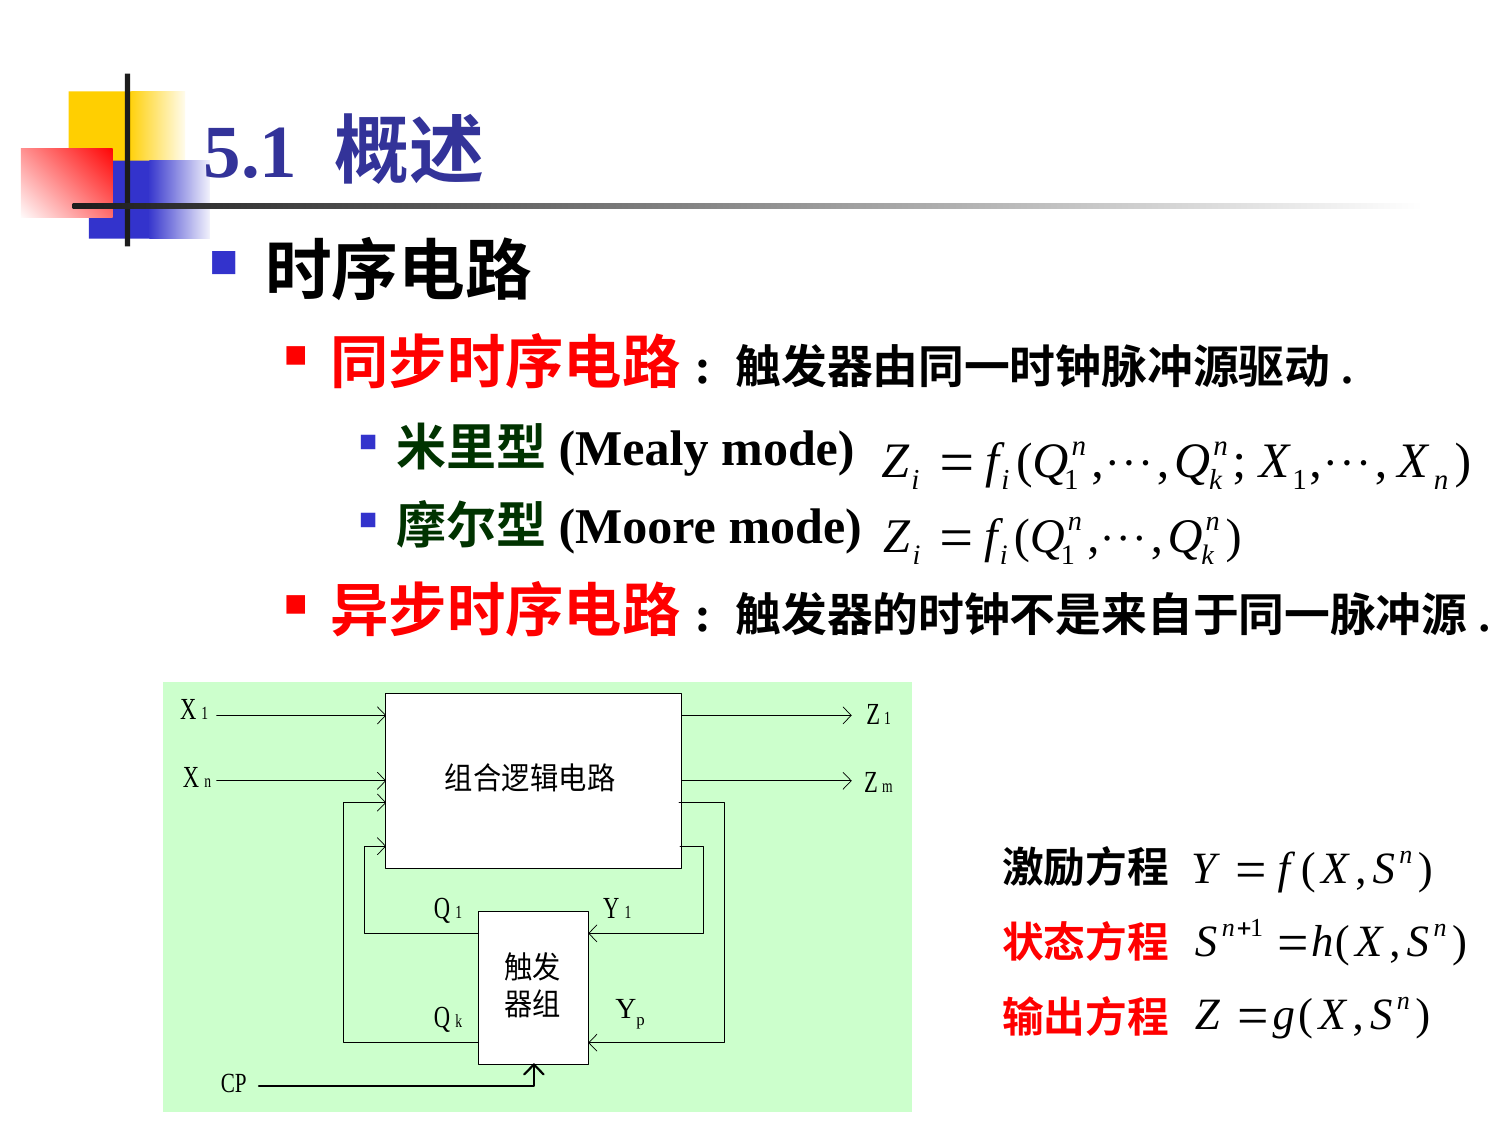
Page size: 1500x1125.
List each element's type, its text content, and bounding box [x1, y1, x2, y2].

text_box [874, 499, 1251, 577]
list 时序电路 同步时序电路: 触发器由同一时钟脉冲源驱动. 米里型(Mealy mode) 摩尔型(Moore mode) 异步时序电路: 触发器的时钟不是来自于同一脉冲源. [193, 212, 1500, 650]
title 5.1 概述 [188, 12, 1468, 200]
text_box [872, 423, 1480, 503]
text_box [162, 681, 913, 1113]
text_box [987, 808, 1476, 1051]
